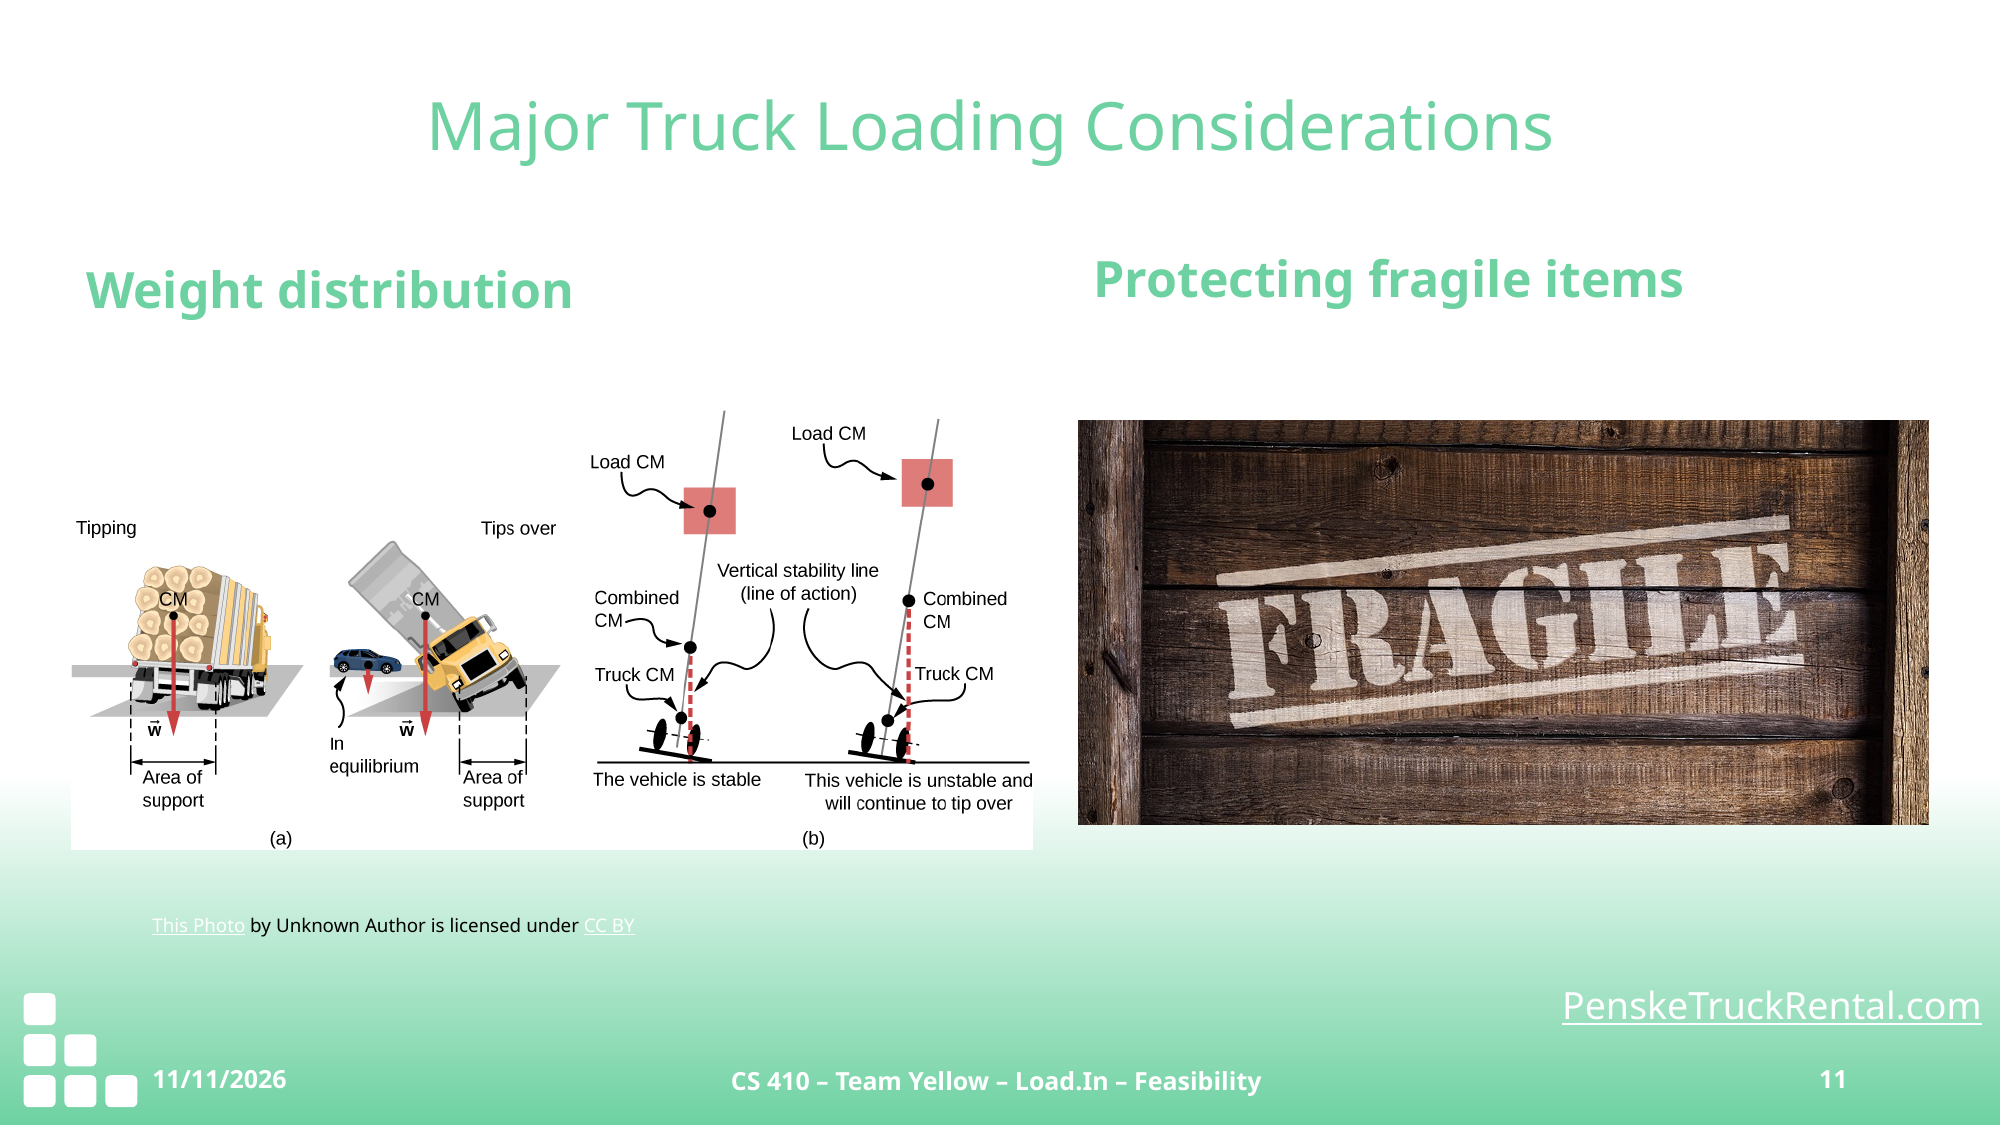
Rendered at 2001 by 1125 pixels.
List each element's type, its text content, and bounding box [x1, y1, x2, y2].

text_box 10/11/20 [137, 1035, 588, 1125]
picture [70, 410, 1033, 850]
text_box PenskeTruckRental.com [1547, 974, 1997, 1041]
text_box This Photo by Unknown Author is licensed under CC BY [137, 906, 984, 947]
text_box Protecting fragile items [1078, 255, 1929, 391]
text_box 11 [1412, 1035, 1863, 1125]
picture [1078, 420, 1929, 825]
text_box Weight distribution [71, 266, 918, 402]
text_box Major Truck Loading Considerations [137, 20, 1863, 238]
text_box CS 410 – Team Yellow – Load.In – Feasibility [662, 1035, 1338, 1125]
